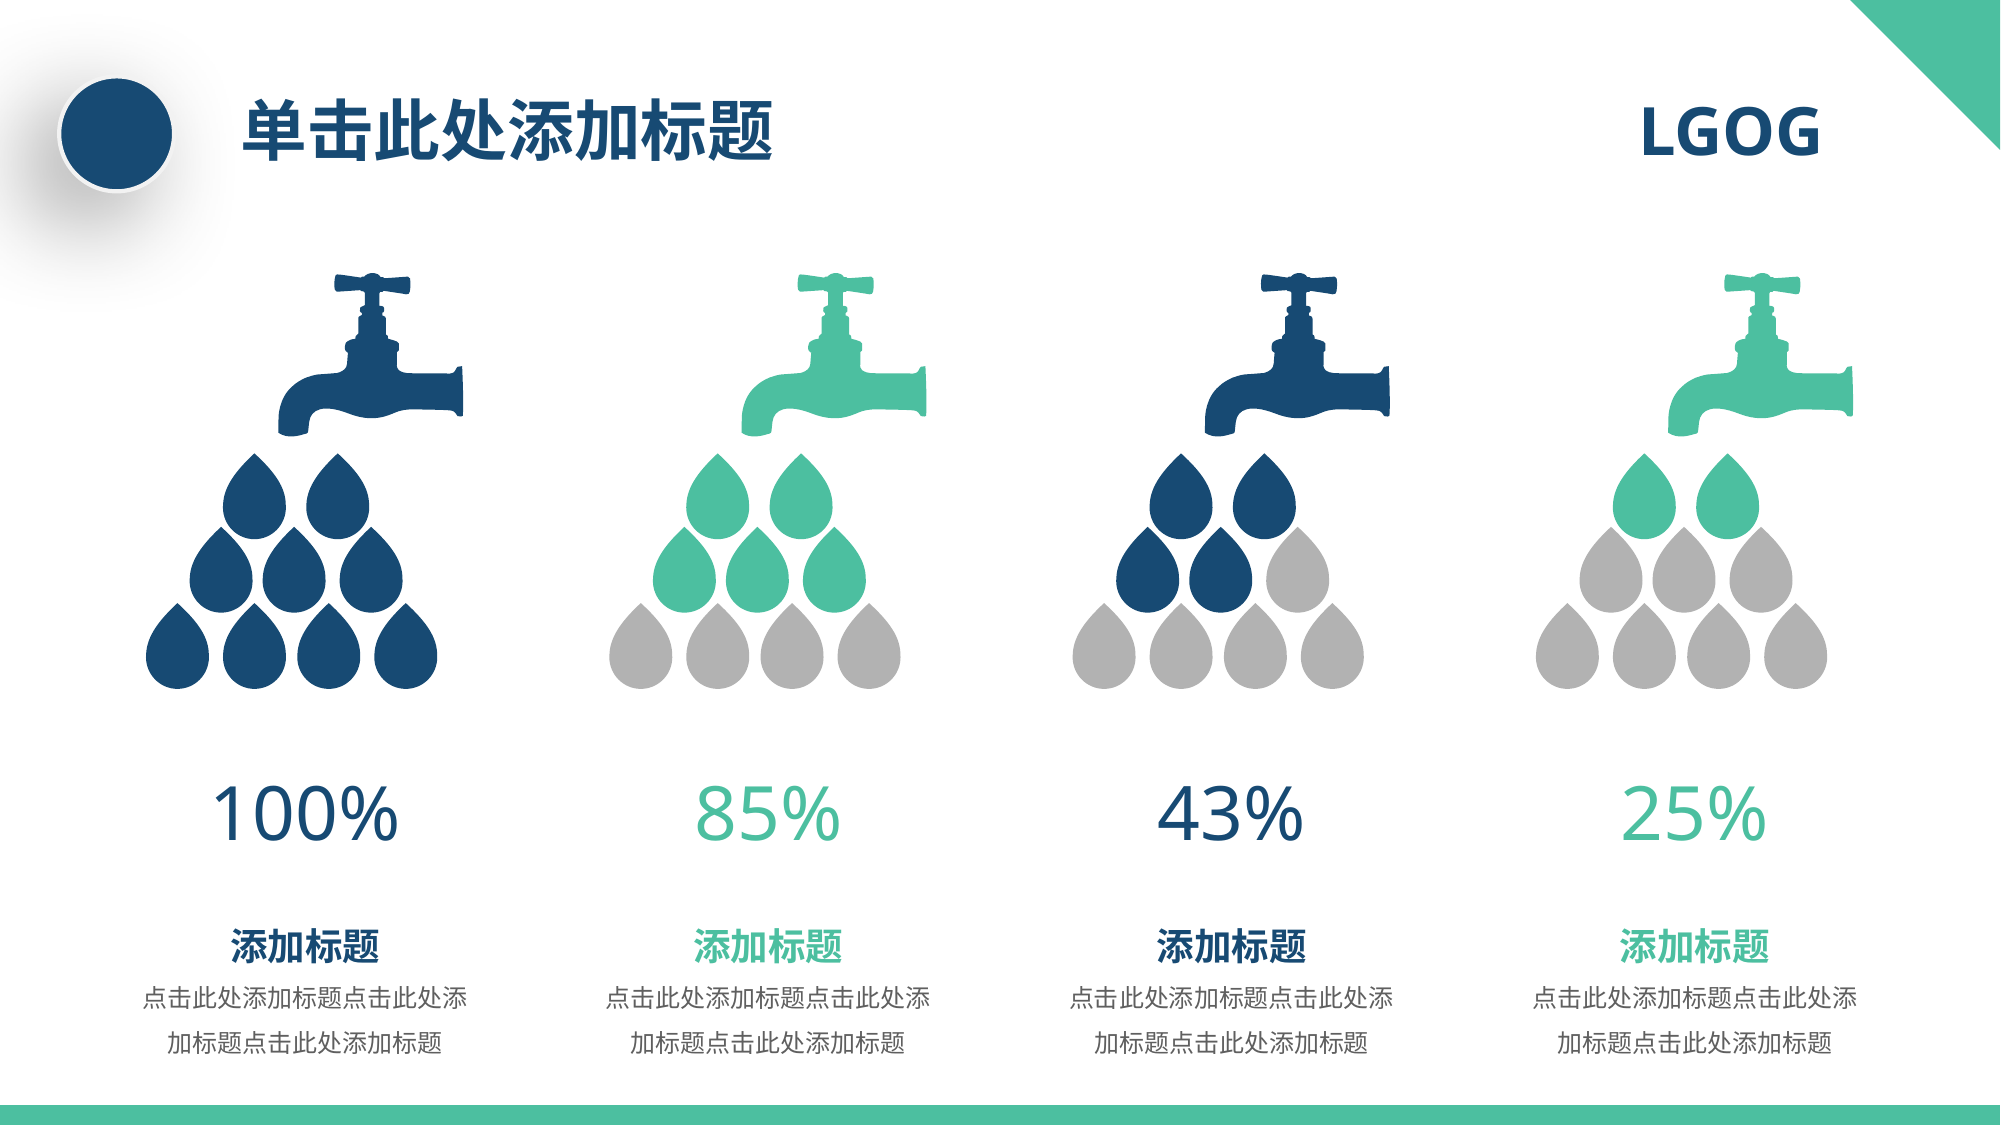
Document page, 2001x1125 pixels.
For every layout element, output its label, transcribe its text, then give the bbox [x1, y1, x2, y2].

text_box 添加标题 点击此处添加标题点击此处添加标题点击此处添加标题 [136, 900, 474, 1058]
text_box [609, 272, 928, 689]
text_box 25% [1574, 758, 1816, 864]
title 单击此处添加标题 [225, 89, 1151, 178]
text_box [1535, 272, 1854, 689]
text_box 添加标题 点击此处添加标题点击此处添加标题点击此处添加标题 [1062, 900, 1401, 1058]
text_box 43% [1110, 758, 1353, 864]
text_box 85% [647, 758, 890, 864]
text_box 添加标题 点击此处添加标题点击此处添加标题点击此处添加标题 [1526, 900, 1864, 1058]
text_box 添加标题 点击此处添加标题点击此处添加标题点击此处添加标题 [599, 900, 938, 1058]
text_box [145, 272, 464, 689]
text_box 100% [184, 758, 426, 864]
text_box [1072, 272, 1391, 689]
